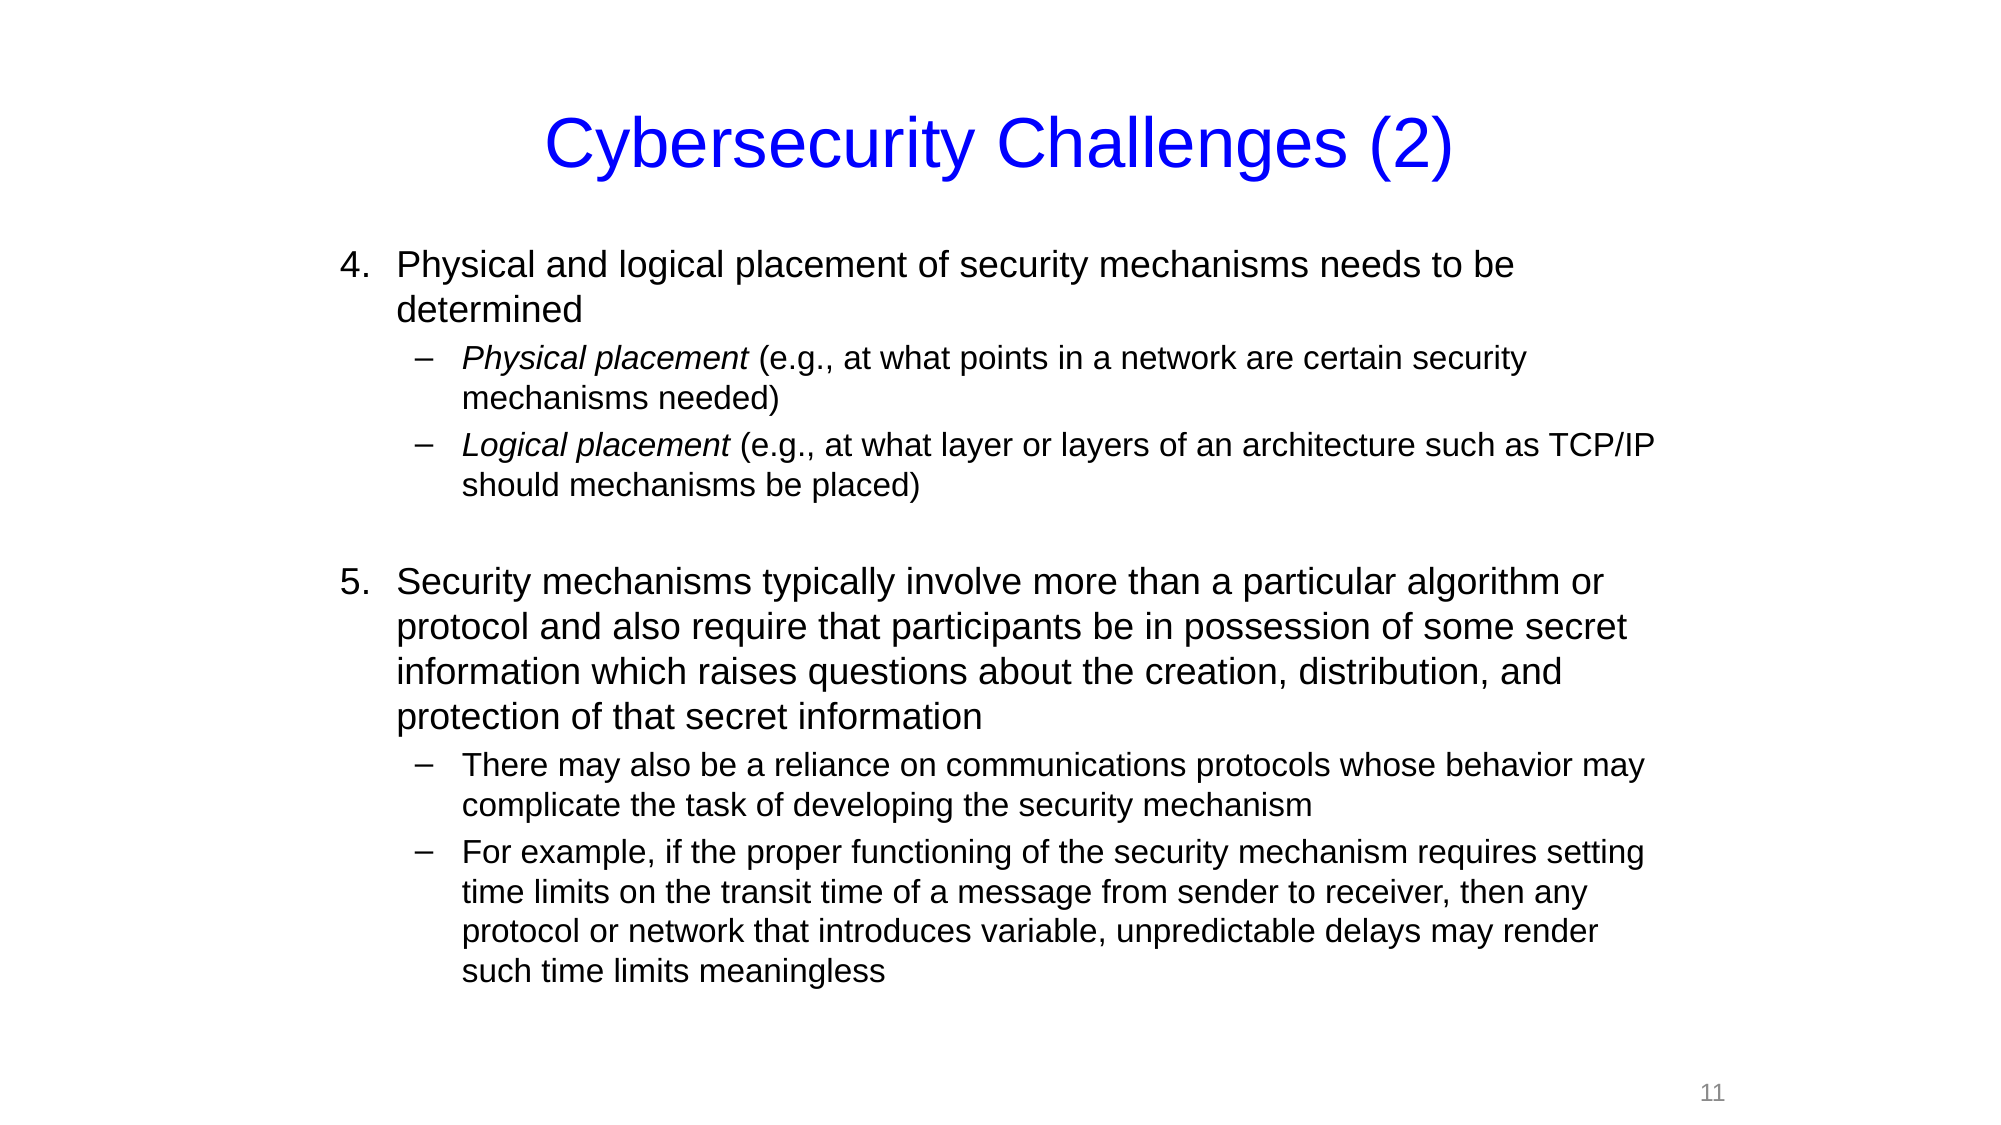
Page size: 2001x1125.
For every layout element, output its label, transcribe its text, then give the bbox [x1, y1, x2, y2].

slide_number 11 [1638, 1080, 1741, 1103]
list Physical and logical placement of security mechanisms needs to be determined Physical placement (e.g., at what points in a network are certain security mechanisms needed) Logical placement (e.g., at what layer or layers of an architecture such as TCP/IP should mechanisms be placed) Security mechanisms typically involve more than a particular algorithm or protocol and also require that participants be in possession of some secret information which raises questions about the creation, distribution, and protection of that secret information There may also be a reliance on communications protocols whose behavior may complicate the task of developing the security mechanism For example, if the proper functioning of the security mechanism requires setting time limits on the transit time of a message from sender to receiver, then any protocol or network that introduces variable, unpredictable delays may render such time limits meaningless [324, 232, 1675, 1024]
title Cybersecurity Challenges (2) [99, 45, 1900, 233]
